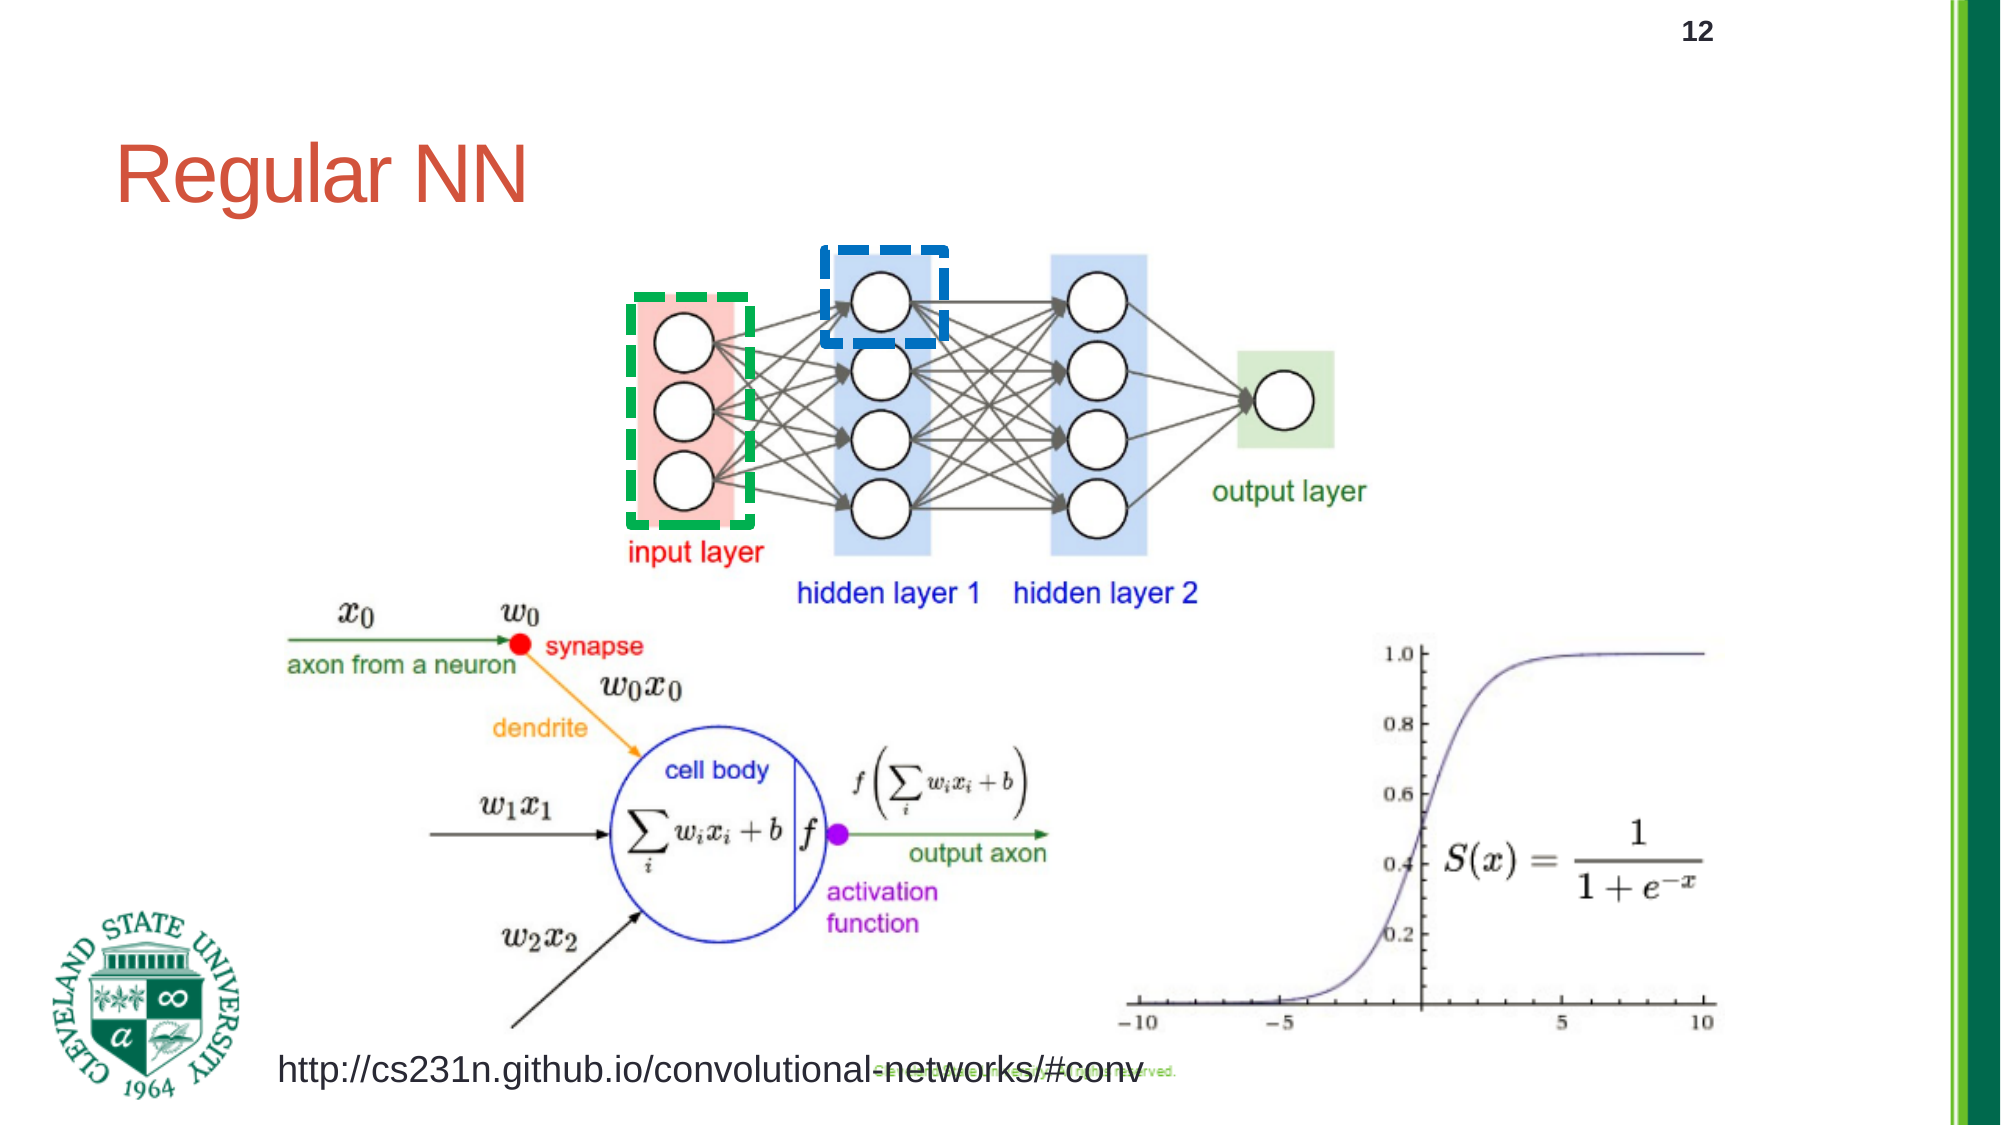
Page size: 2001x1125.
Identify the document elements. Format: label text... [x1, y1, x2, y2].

picture [0, 0, 2001, 1125]
slide_number 12 [1666, 3, 1900, 57]
text_box http://cs231n.github.io/convolutional-networks/#conv [262, 1037, 1413, 1098]
title Regular NN [99, 87, 1900, 250]
